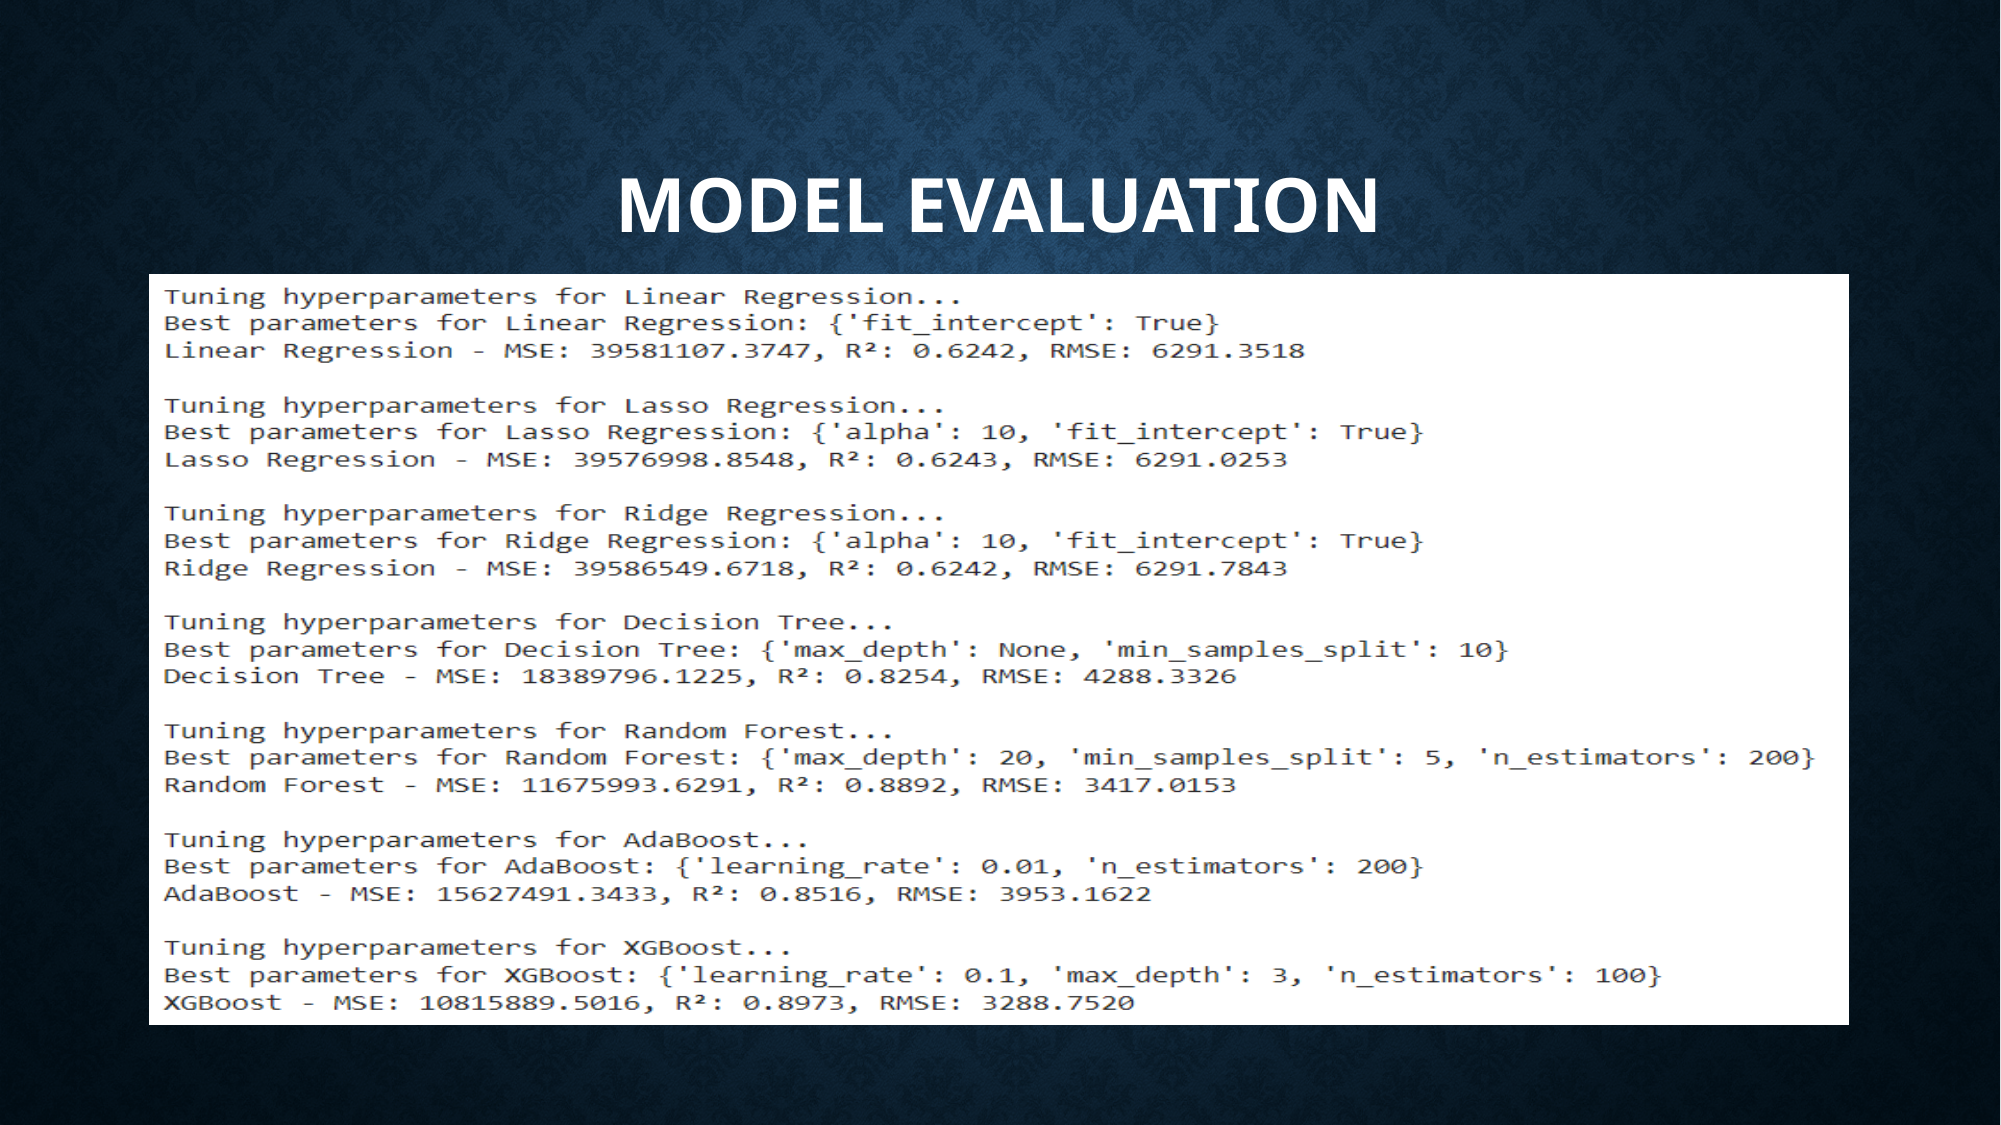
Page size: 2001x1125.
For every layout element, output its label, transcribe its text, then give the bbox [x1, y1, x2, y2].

title Model evaluation [149, 99, 1849, 274]
picture [149, 274, 1849, 1026]
